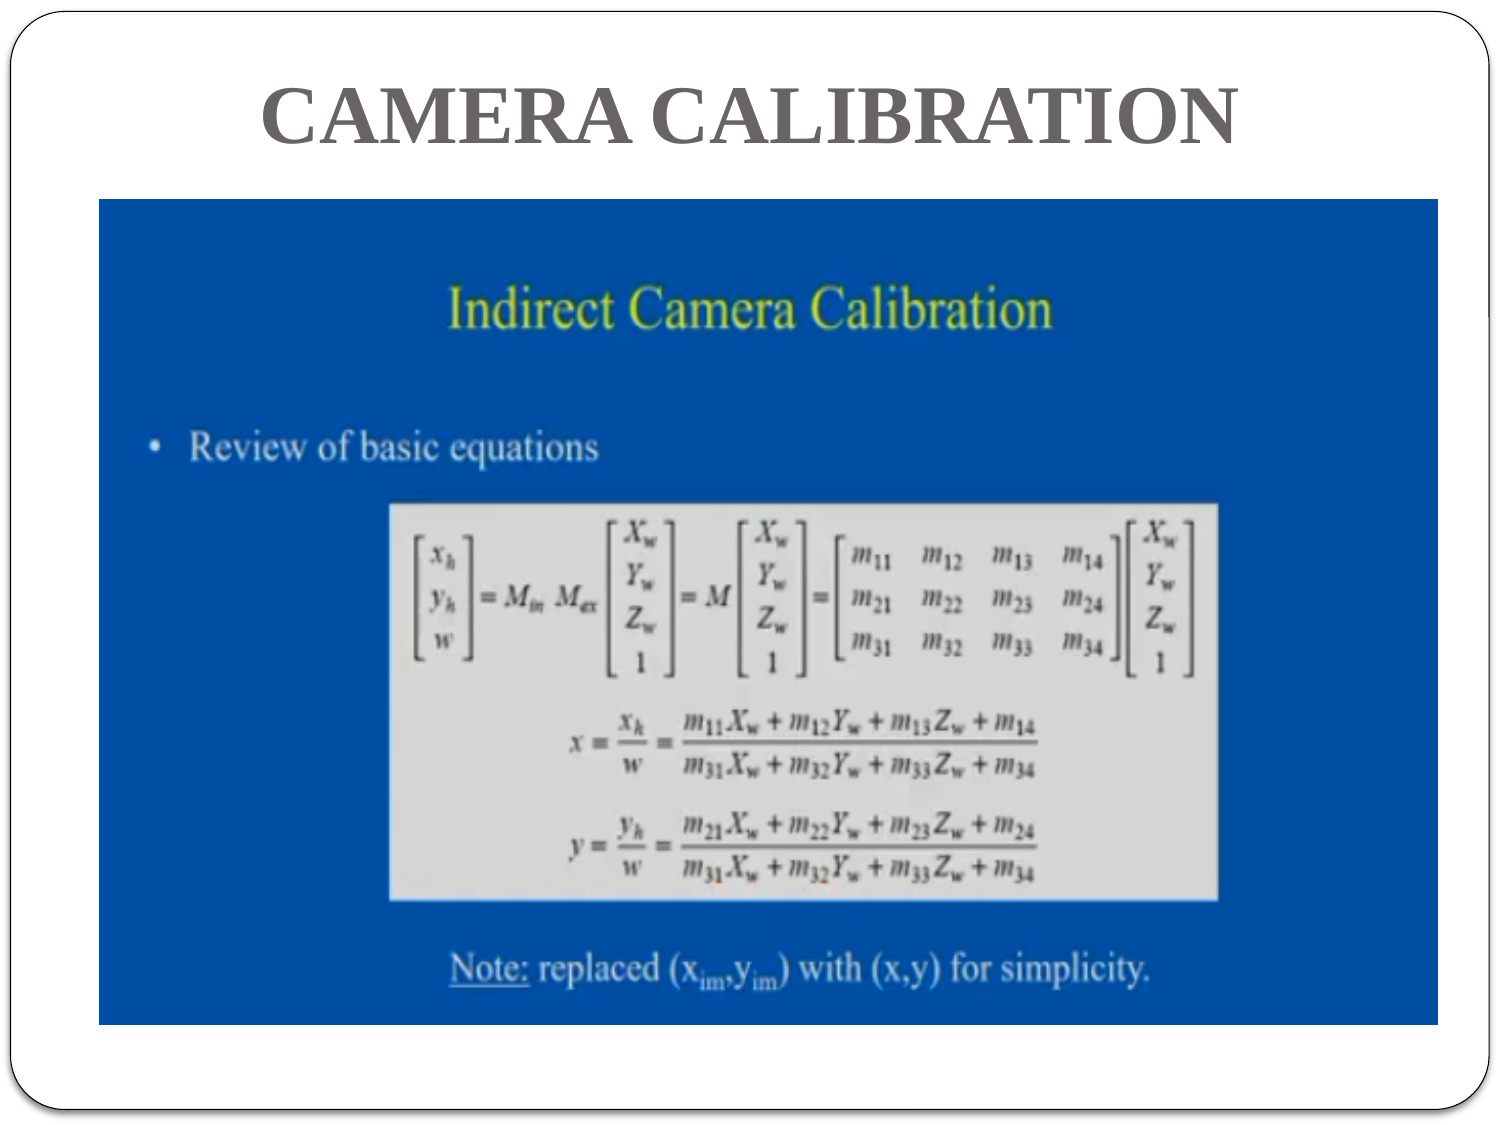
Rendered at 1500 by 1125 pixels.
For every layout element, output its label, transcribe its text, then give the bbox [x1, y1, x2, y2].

picture [99, 199, 1438, 1026]
text_box CAMERA CALIBRATION [74, 45, 1425, 175]
